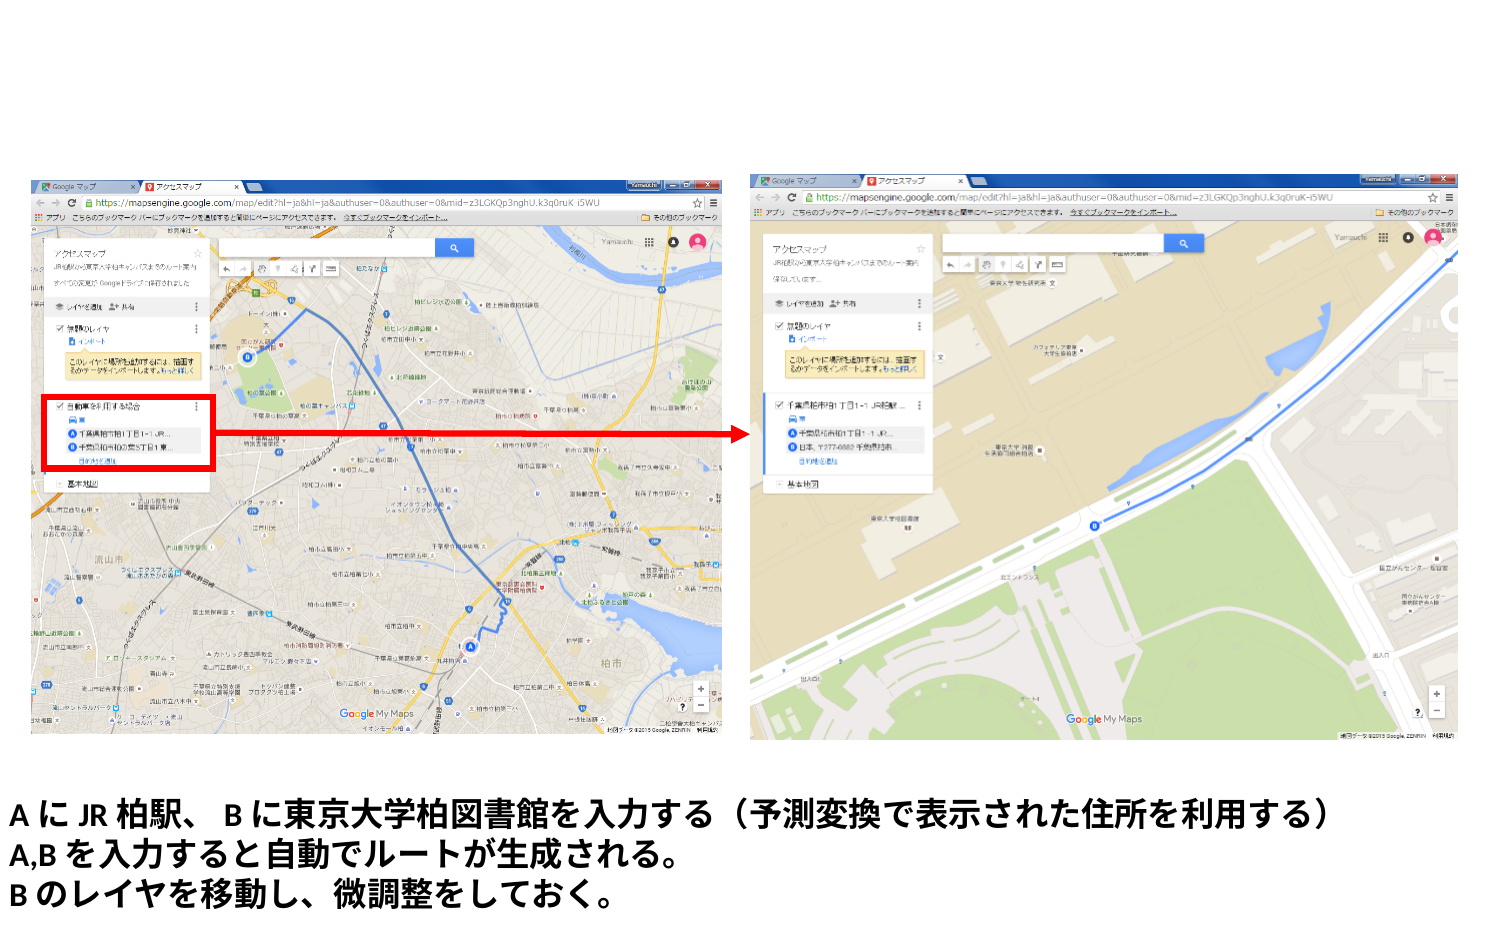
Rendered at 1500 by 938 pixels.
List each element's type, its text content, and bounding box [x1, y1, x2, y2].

picture [749, 174, 1458, 740]
text_box AにJR柏駅、Bに東京大学柏図書館を入力する（予測変換で表示された住所を利用する） A,Bを入力すると自動でルートが生成される。 Bのレイヤを移動し、微調整をしておく。 [0, 785, 1363, 921]
picture [31, 180, 722, 734]
